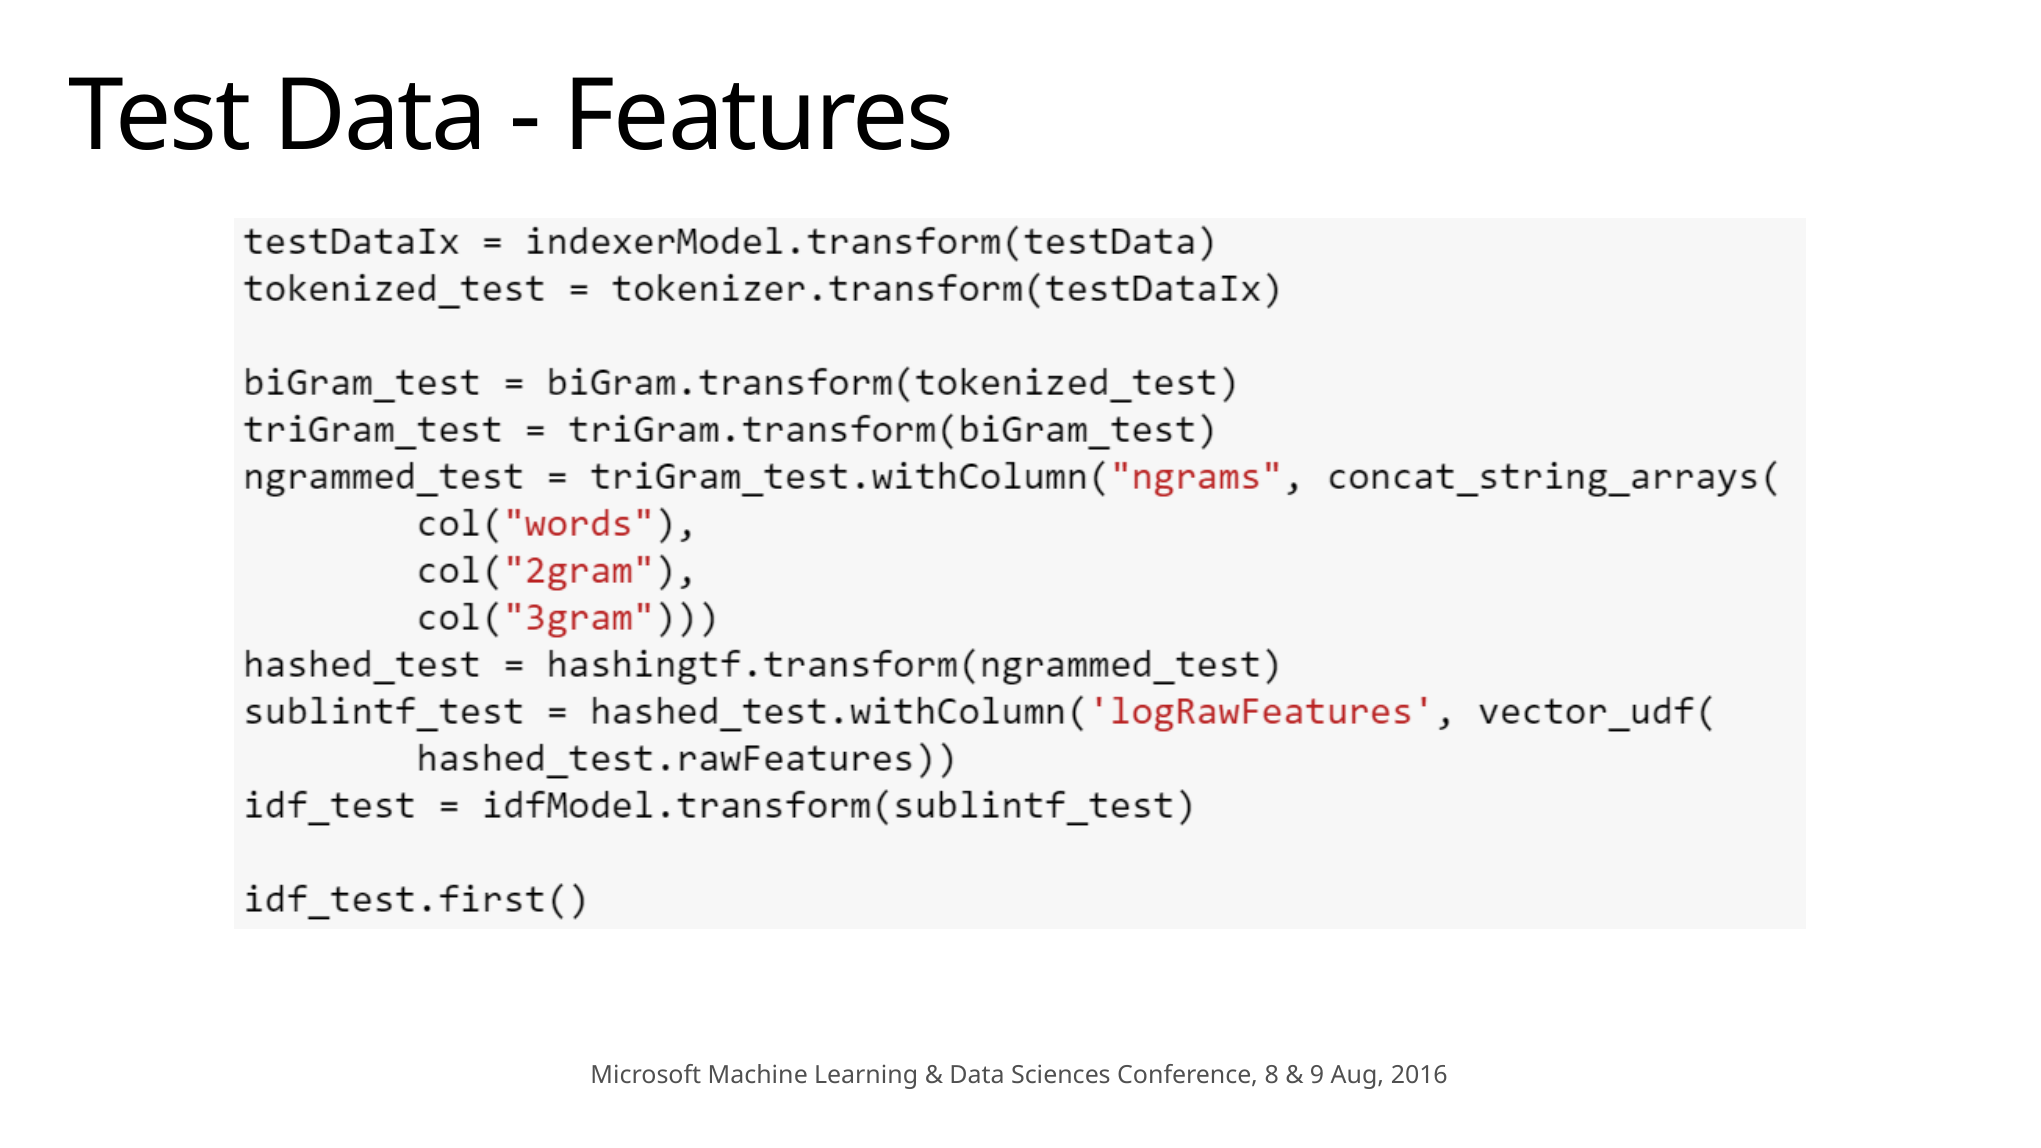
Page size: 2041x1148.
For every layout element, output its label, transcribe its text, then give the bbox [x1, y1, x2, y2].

picture [234, 218, 1806, 929]
title Test Data - Features [45, 48, 1996, 199]
